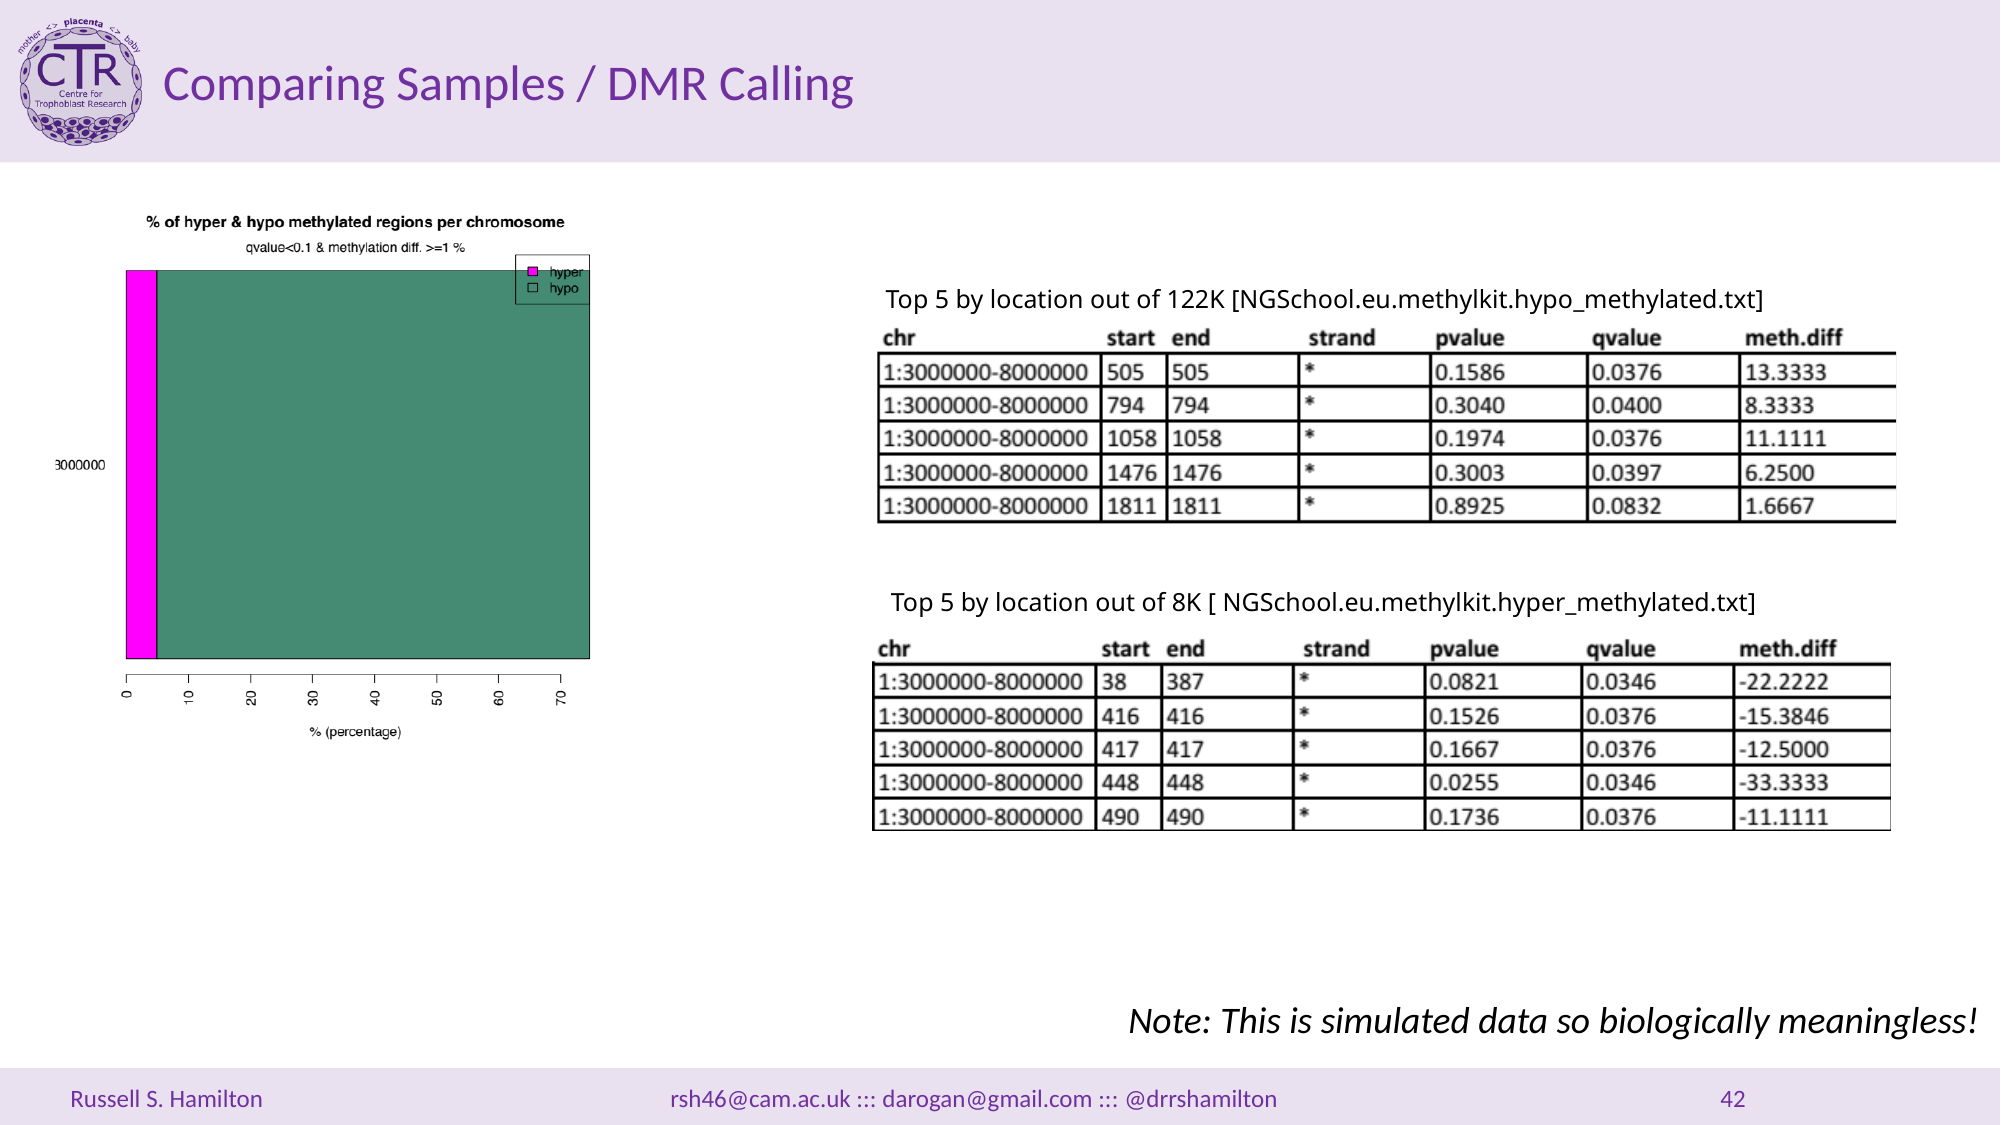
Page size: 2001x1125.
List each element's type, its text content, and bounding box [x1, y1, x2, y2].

picture [55, 188, 622, 755]
text_box Top 5 by location out of 122K [NGSchool.eu.methylkit.hypo_methylated.txt] [870, 275, 1781, 321]
picture [11, 16, 146, 146]
picture [872, 628, 1891, 830]
text_box Comparing Samples / DMR Calling [148, 43, 870, 118]
text_box Note: This is simulated data so biologically meaningless! [1113, 988, 1995, 1049]
picture [877, 319, 1897, 525]
text_box Top 5 by location out of 8K [ NGSchool.eu.methylkit.hyper_methylated.txt] [876, 579, 1773, 625]
text_box [0, 1067, 2000, 1125]
text_box [0, 0, 2000, 163]
text_box Russell S. Hamilton rsh46@cam.ac.uk ::: darogan@gmail.com ::: @drrshamilton 42 [55, 1074, 1910, 1120]
